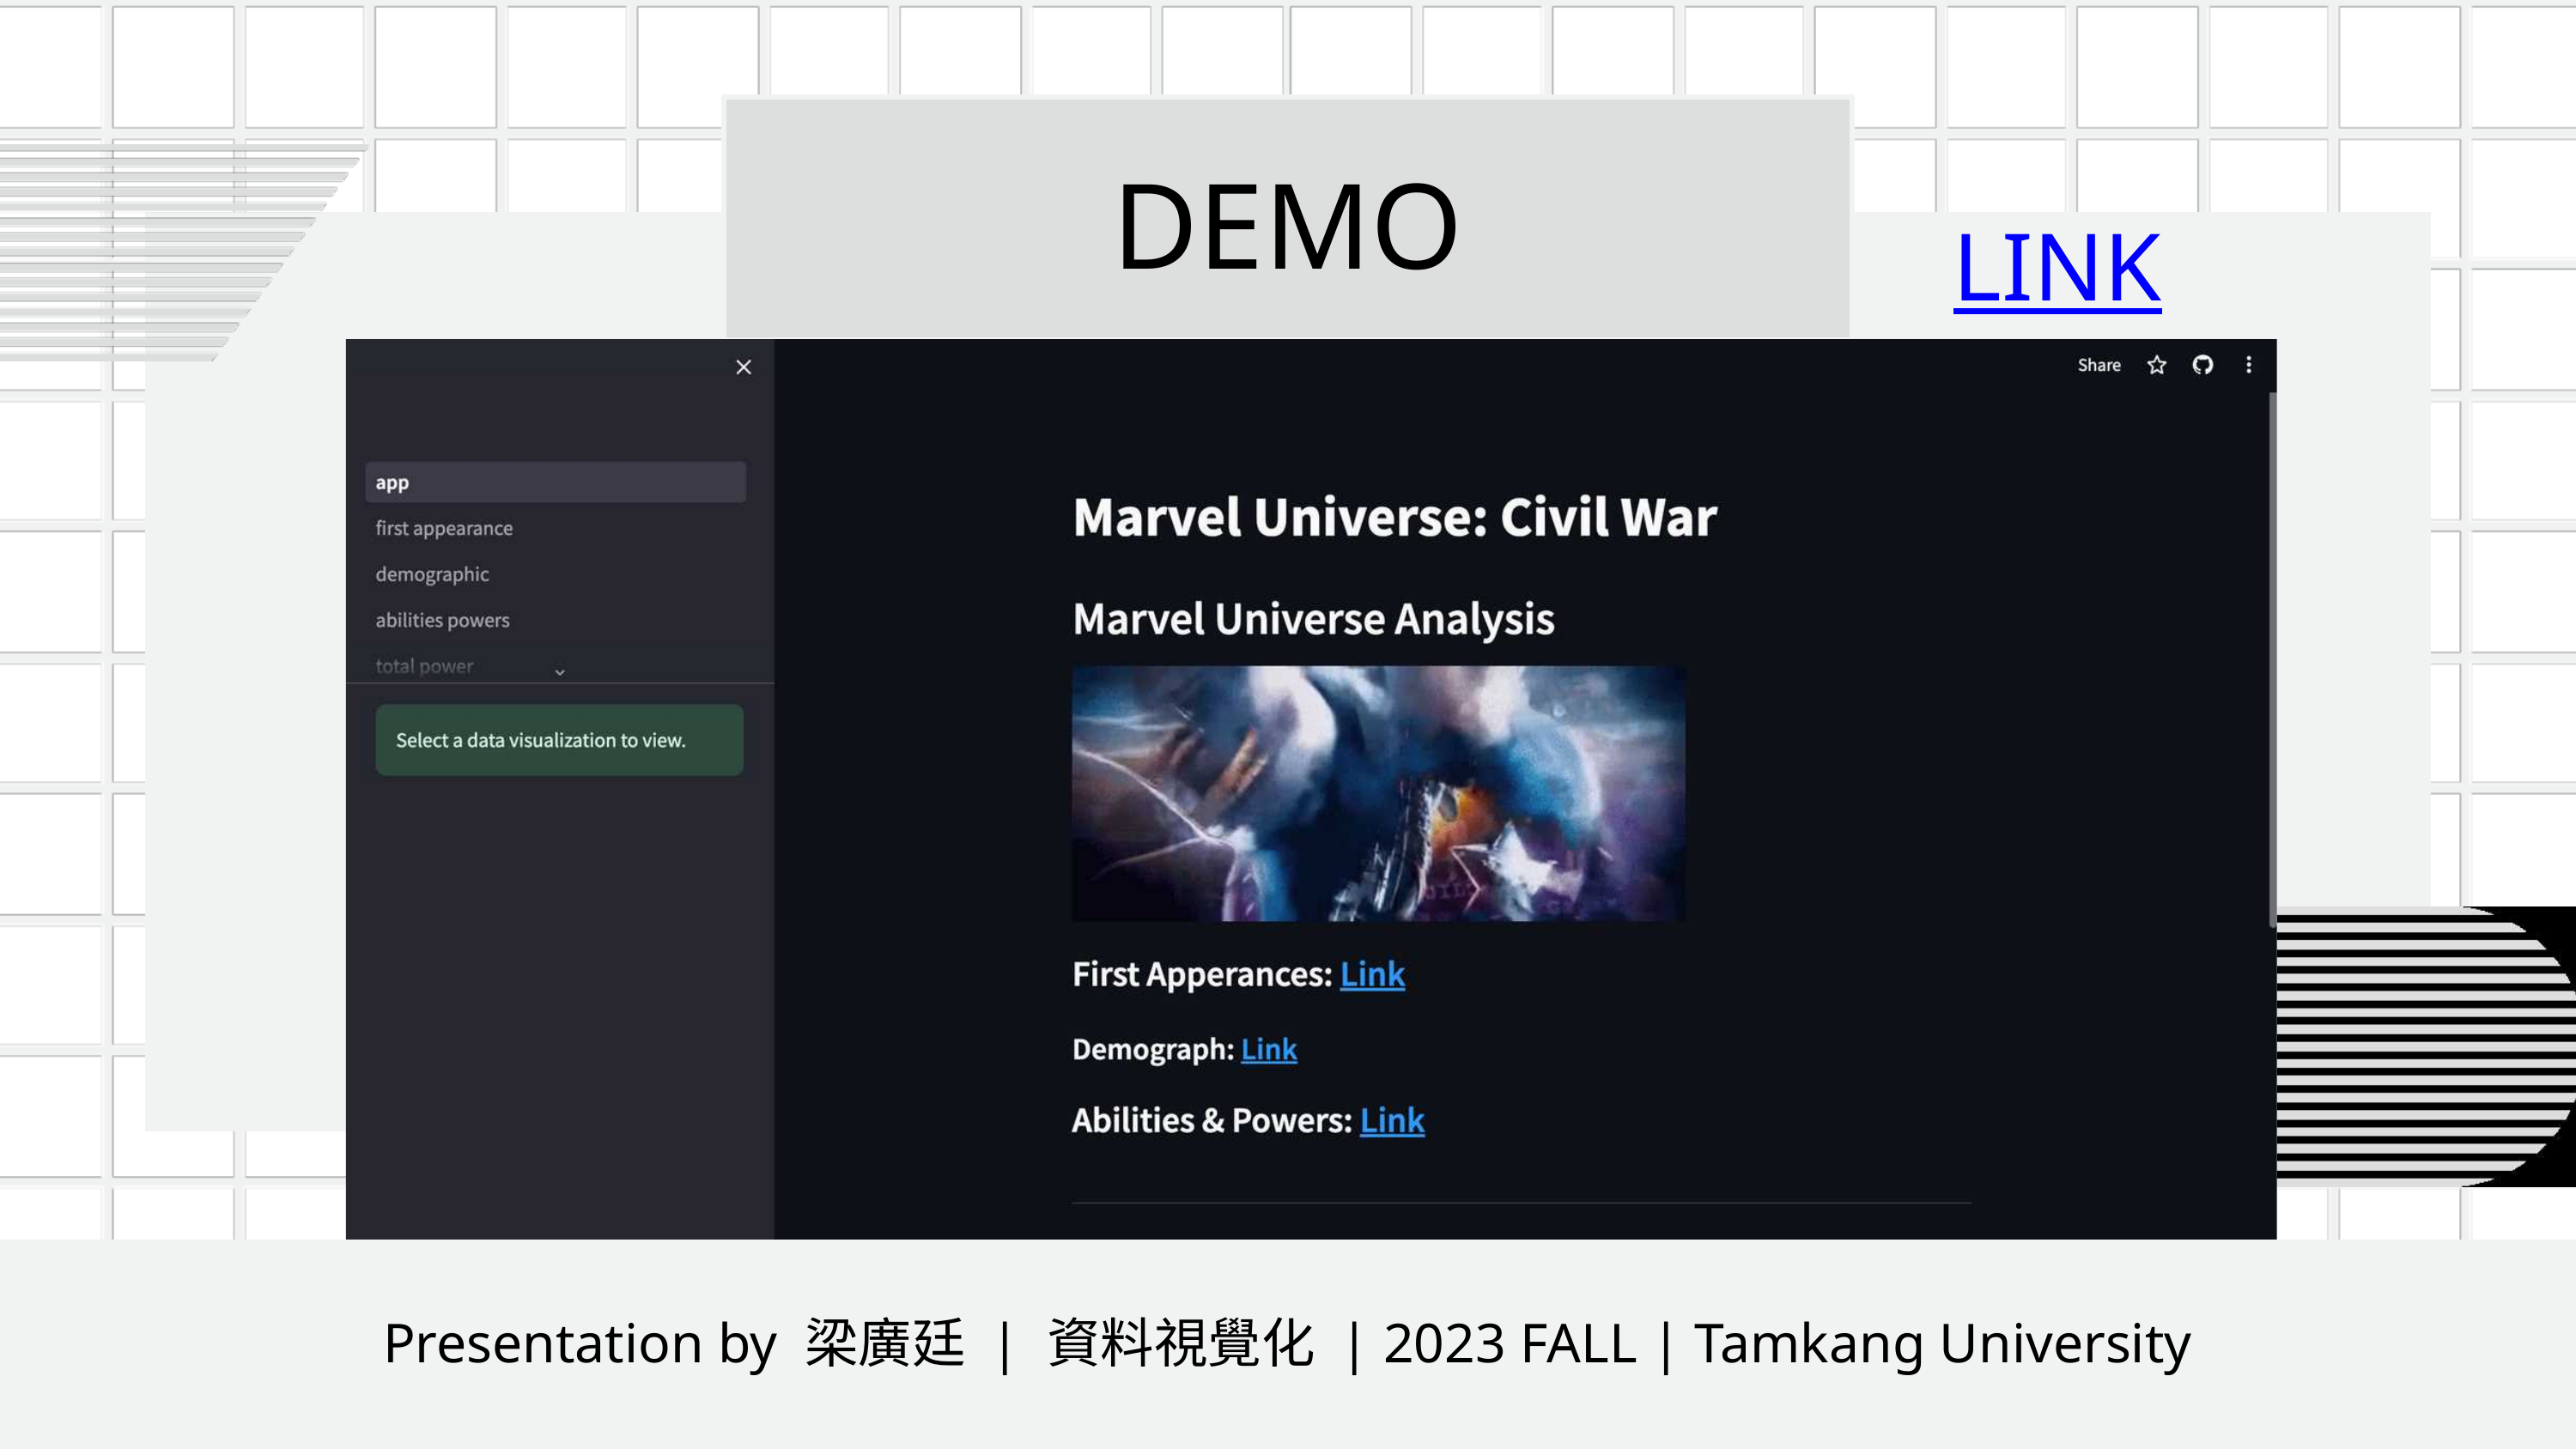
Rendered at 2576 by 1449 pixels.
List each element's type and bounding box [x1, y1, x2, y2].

text_box [0, 0, 2576, 1236]
text_box [144, 211, 2432, 1131]
text_box [0, 1239, 2576, 1449]
text_box [723, 96, 1853, 341]
